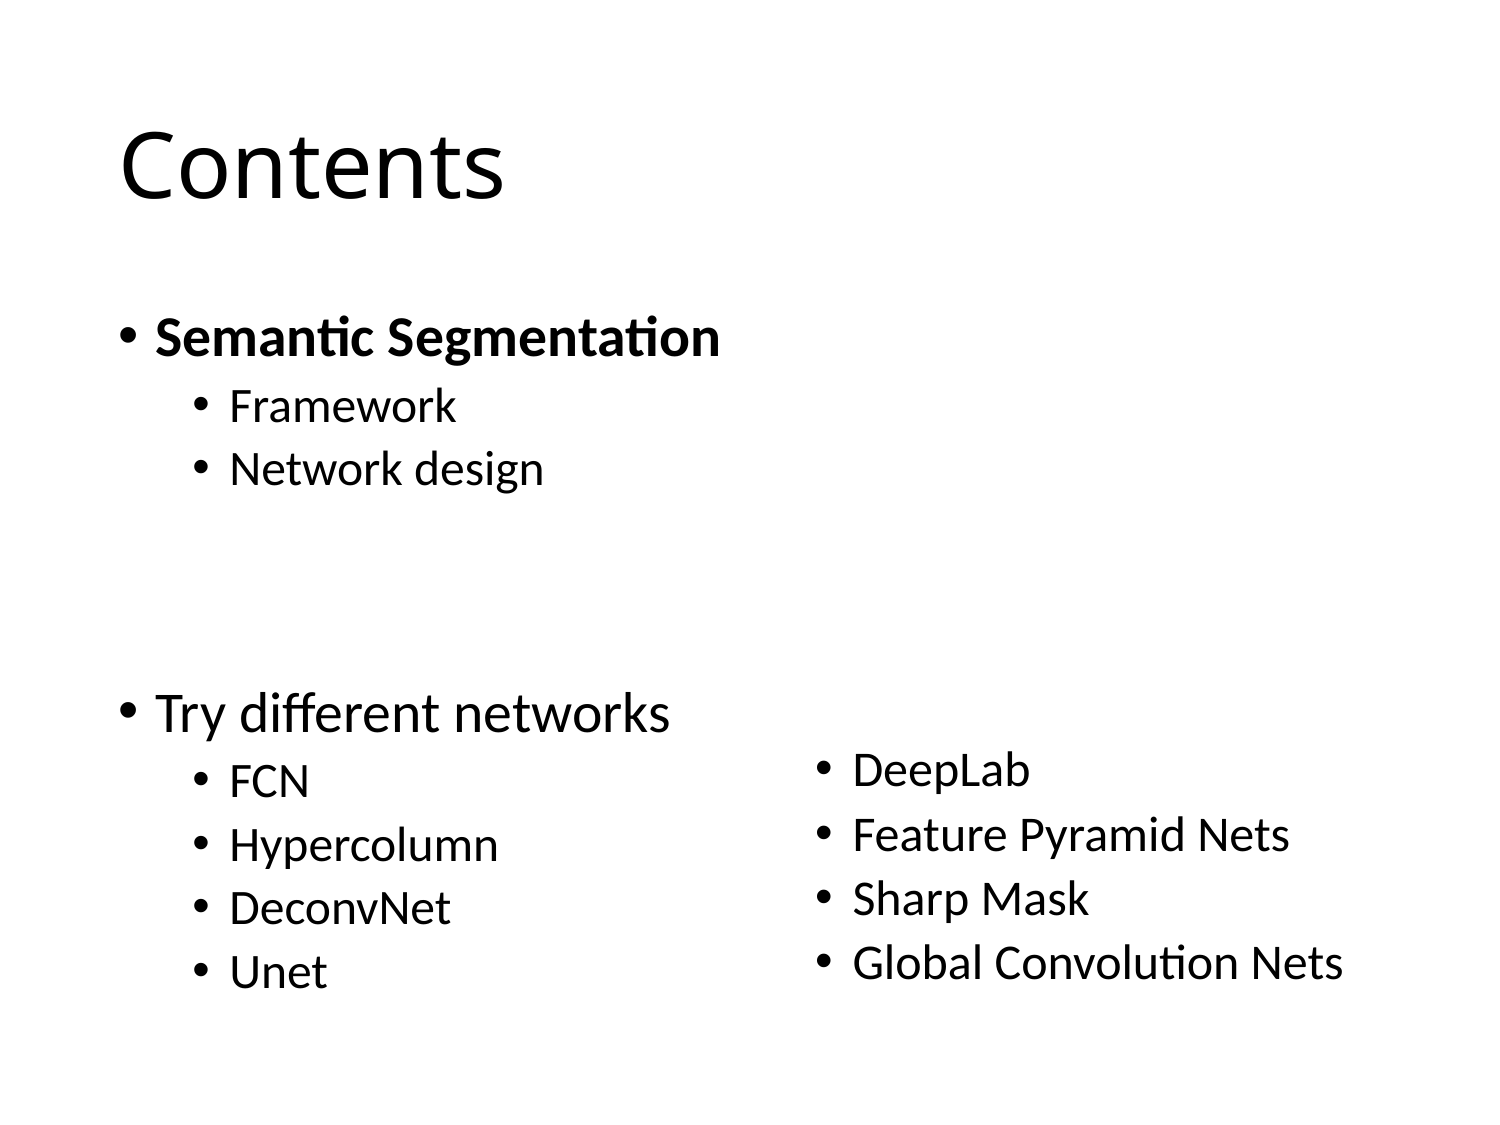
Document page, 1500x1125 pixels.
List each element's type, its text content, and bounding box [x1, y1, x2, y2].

text_box Basics Basic operations Workflow Layers Semantic Segmentation DeepLab Feature Pyramid Nets Sharp Mask Global Convolution Nets [724, 321, 1372, 1036]
title Contents [103, 59, 1397, 278]
list Semantic Segmentation Framework Network design Try different networks FCN Hypercolumn DeconvNet Unet [103, 299, 1397, 1014]
